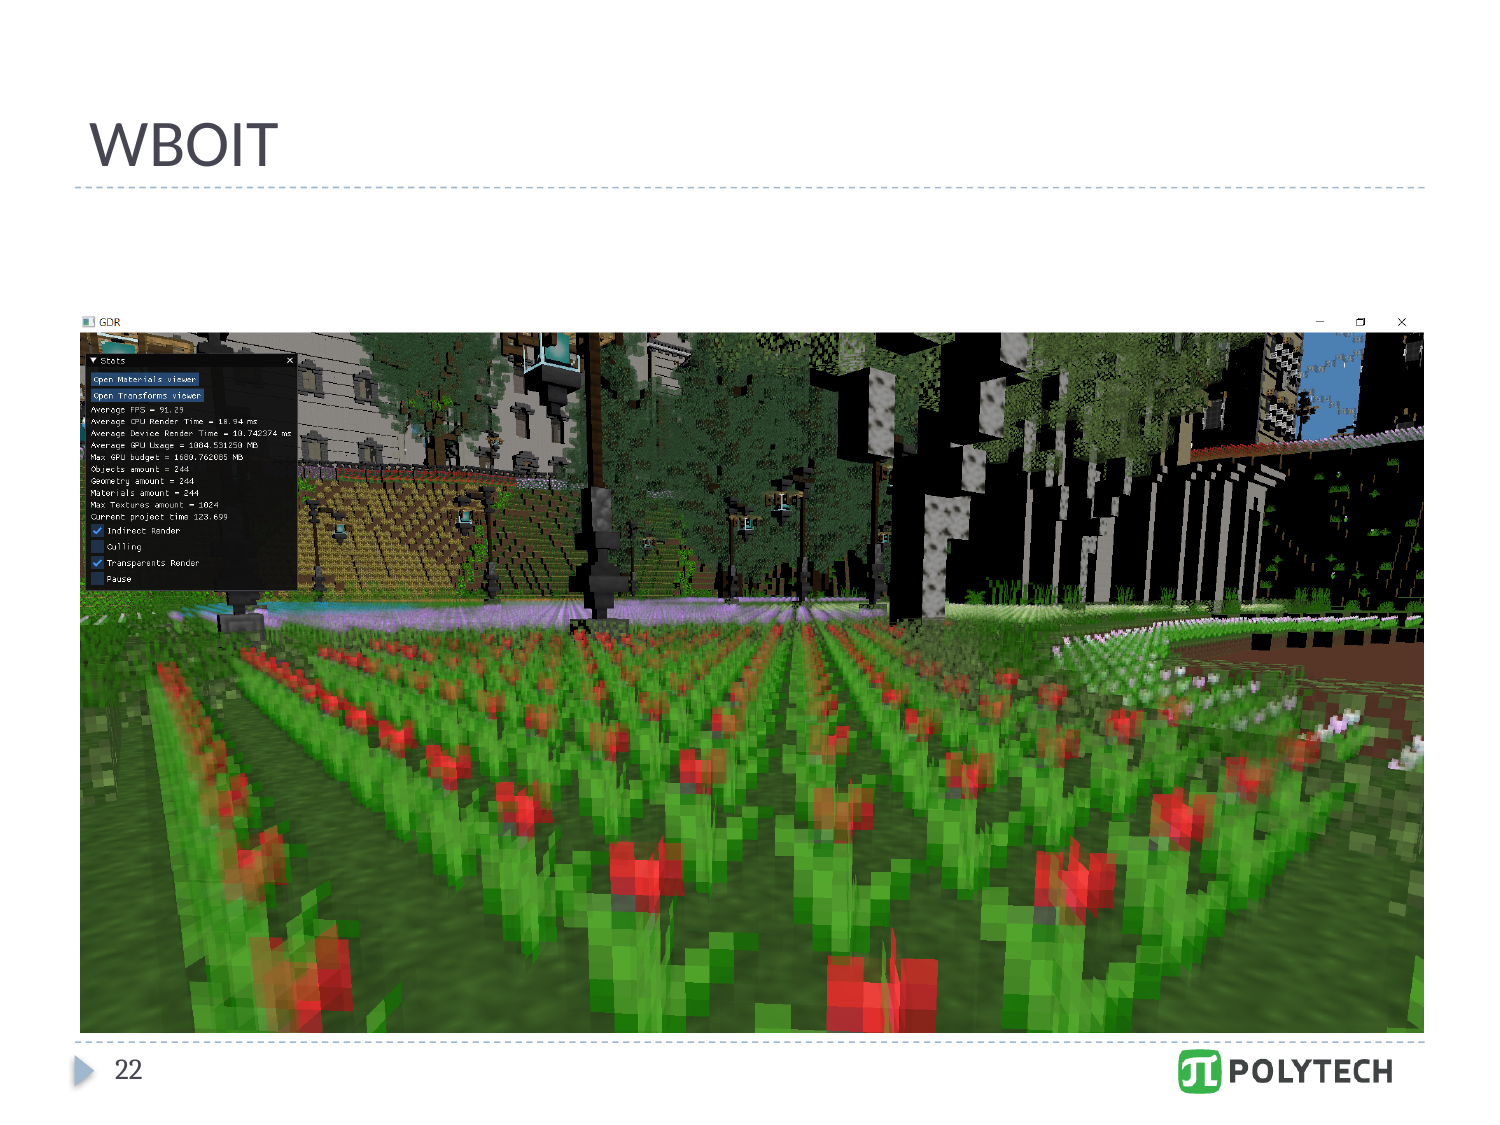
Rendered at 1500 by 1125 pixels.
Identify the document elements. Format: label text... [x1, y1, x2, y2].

picture [1166, 1039, 1403, 1103]
slide_number 22 [100, 1048, 426, 1103]
picture [79, 312, 1424, 1034]
title WBOIT [75, 24, 1425, 188]
